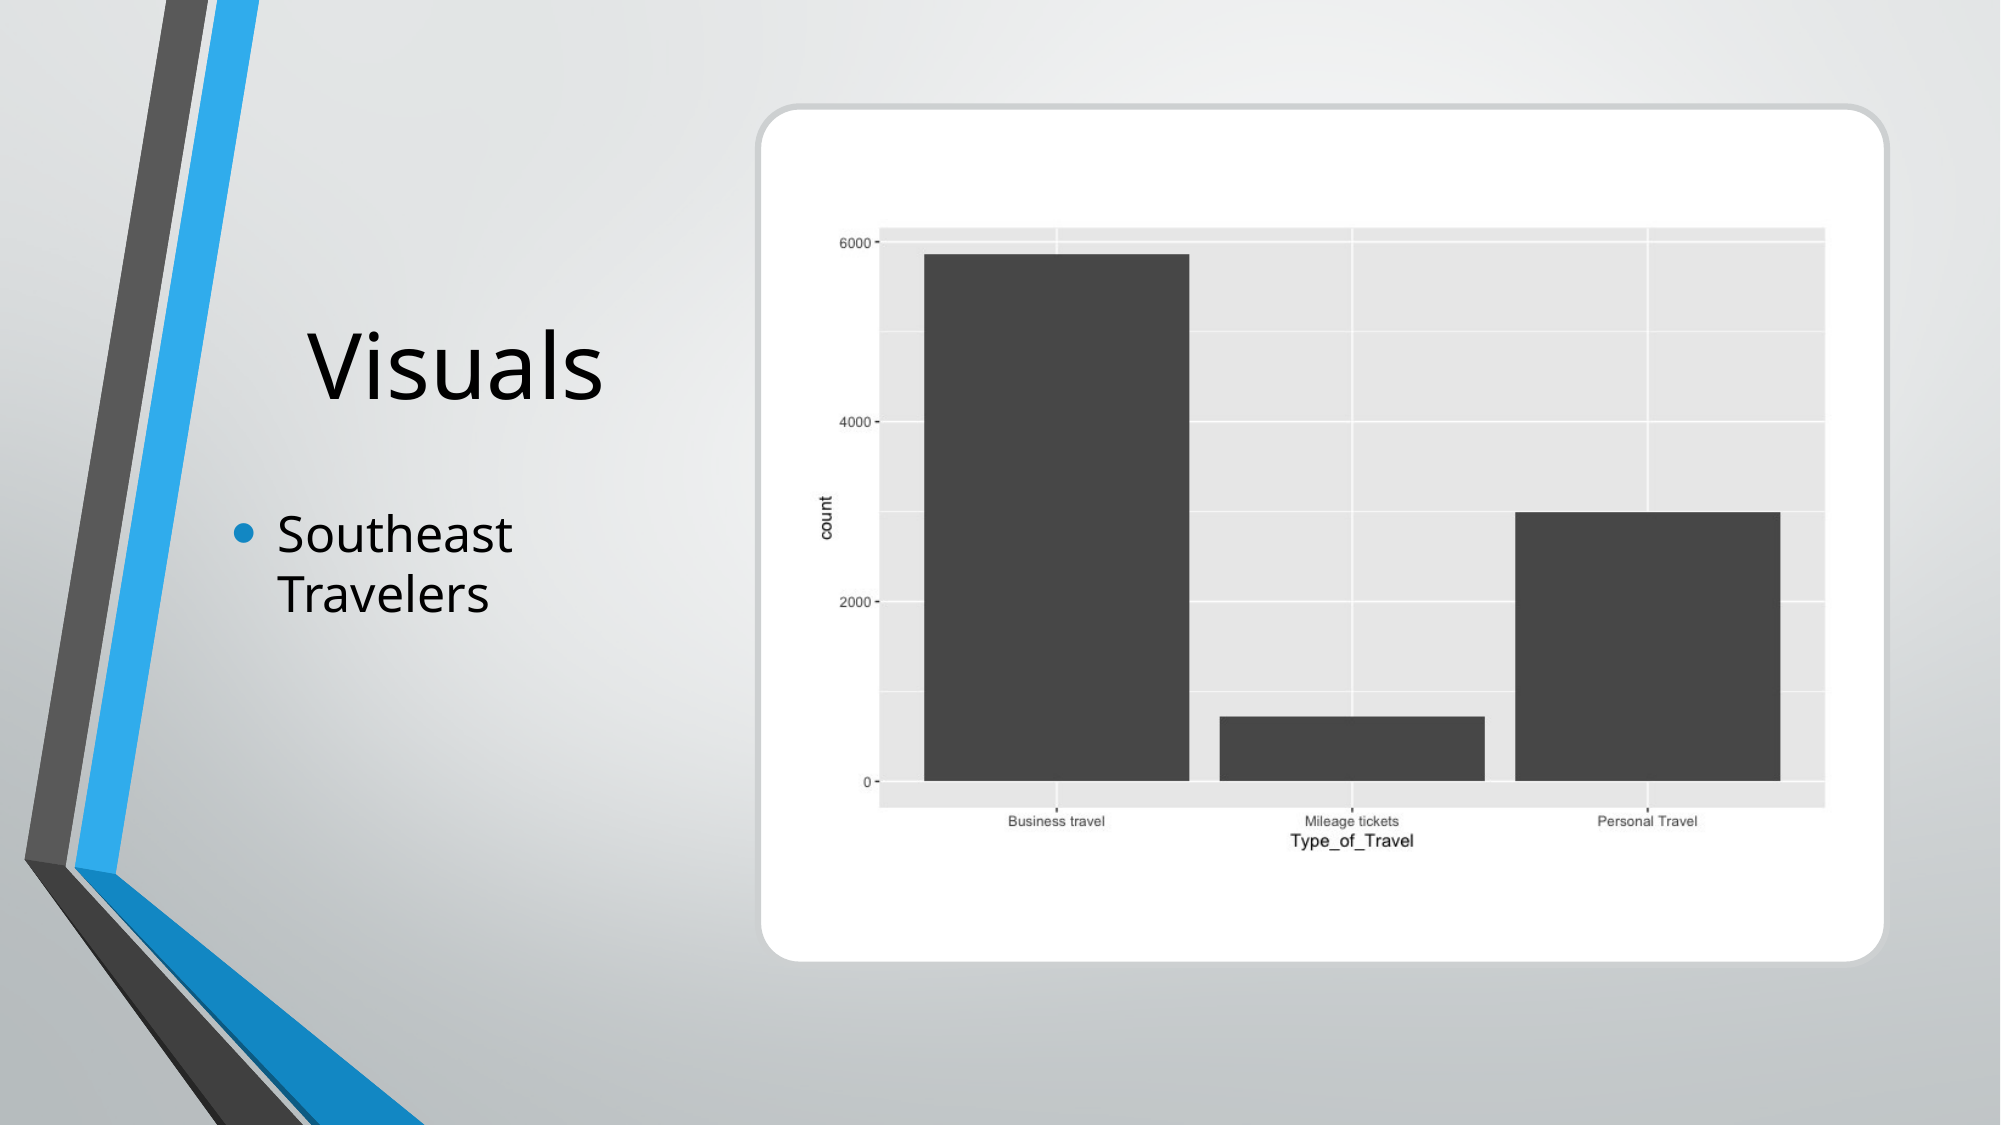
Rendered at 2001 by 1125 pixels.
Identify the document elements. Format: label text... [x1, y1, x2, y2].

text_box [24, 0, 425, 1125]
list Southeast Travelers [425, 376, 705, 749]
title Visuals [425, 219, 688, 376]
picture [810, 218, 1834, 859]
text_box [756, 105, 1889, 967]
